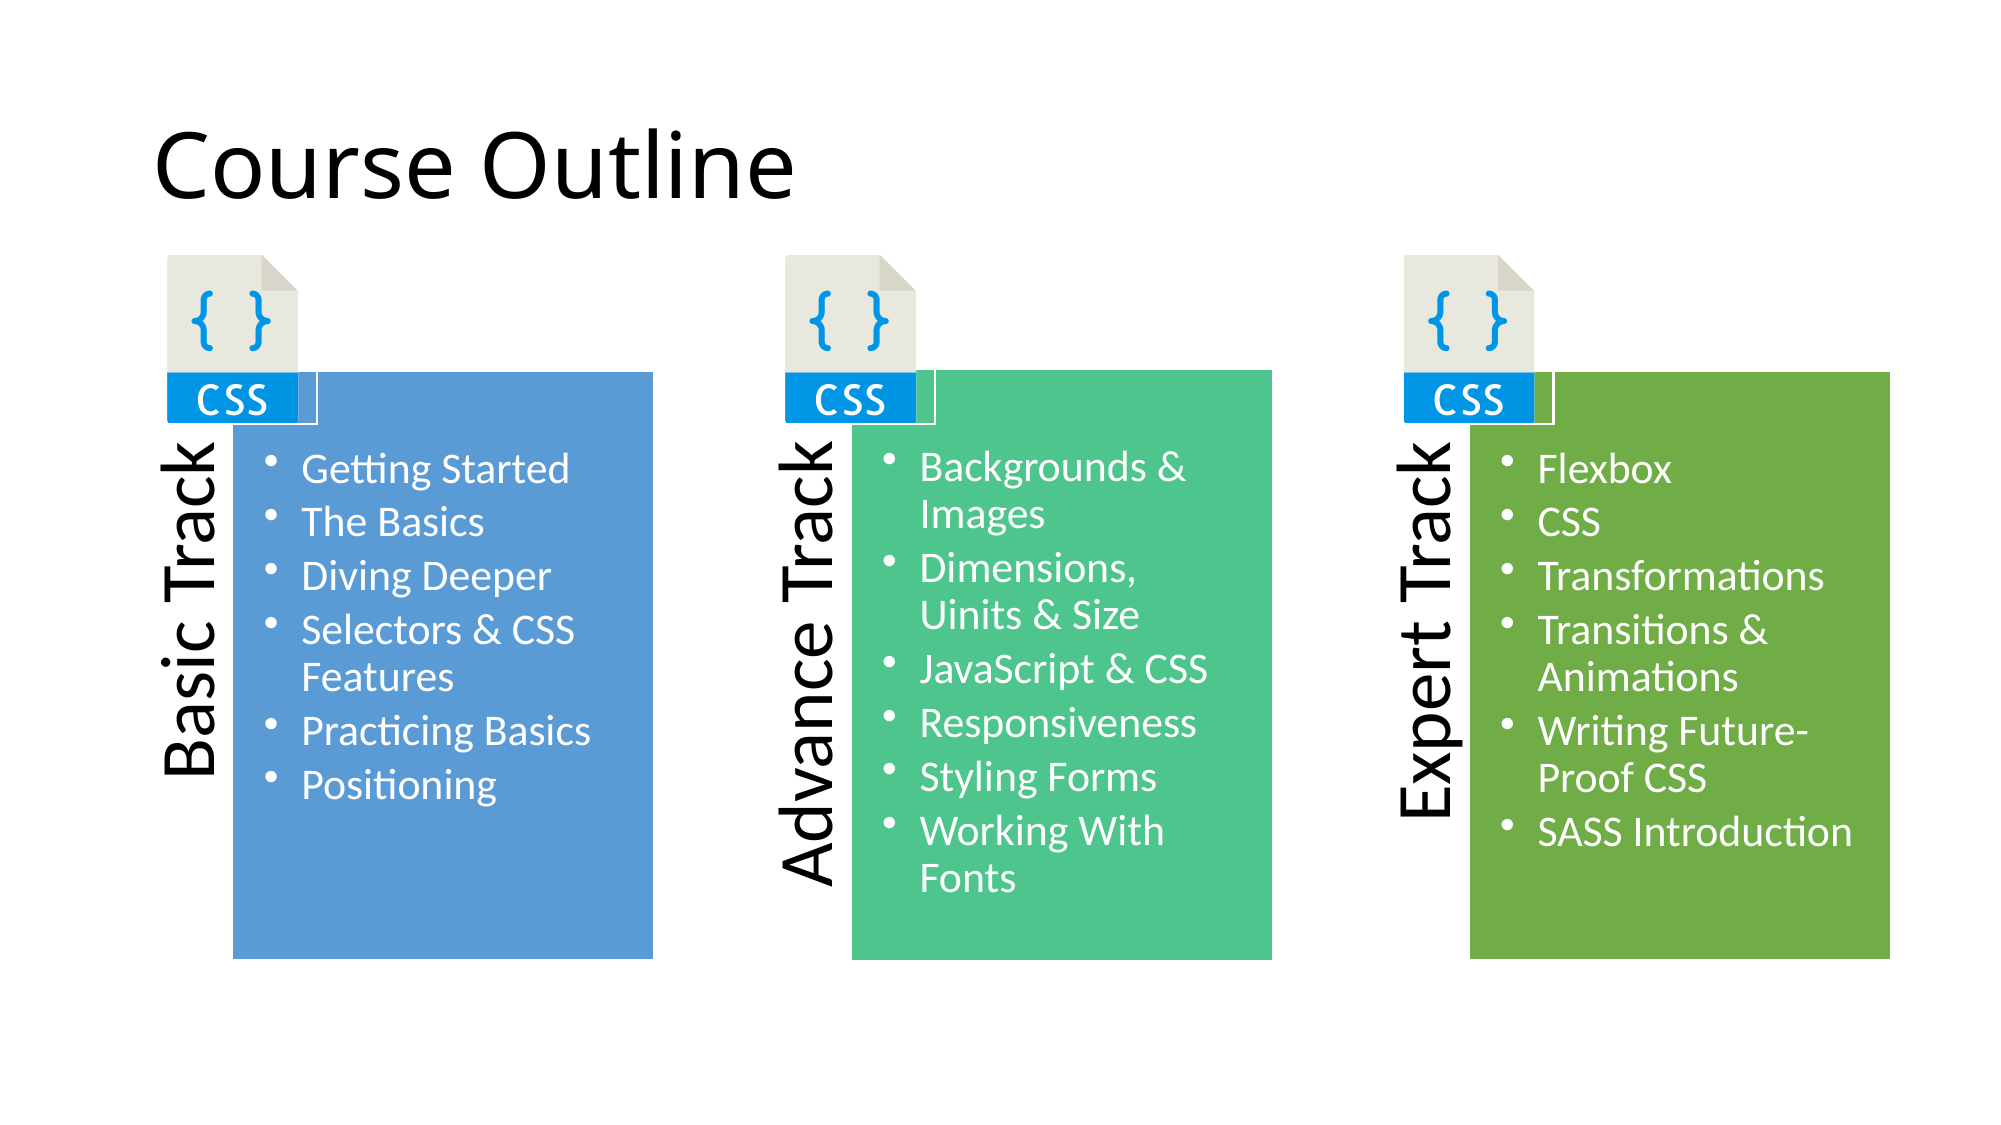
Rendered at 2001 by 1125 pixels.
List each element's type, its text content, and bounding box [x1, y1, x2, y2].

title Course Outline [137, 59, 1863, 225]
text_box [137, 225, 1902, 993]
